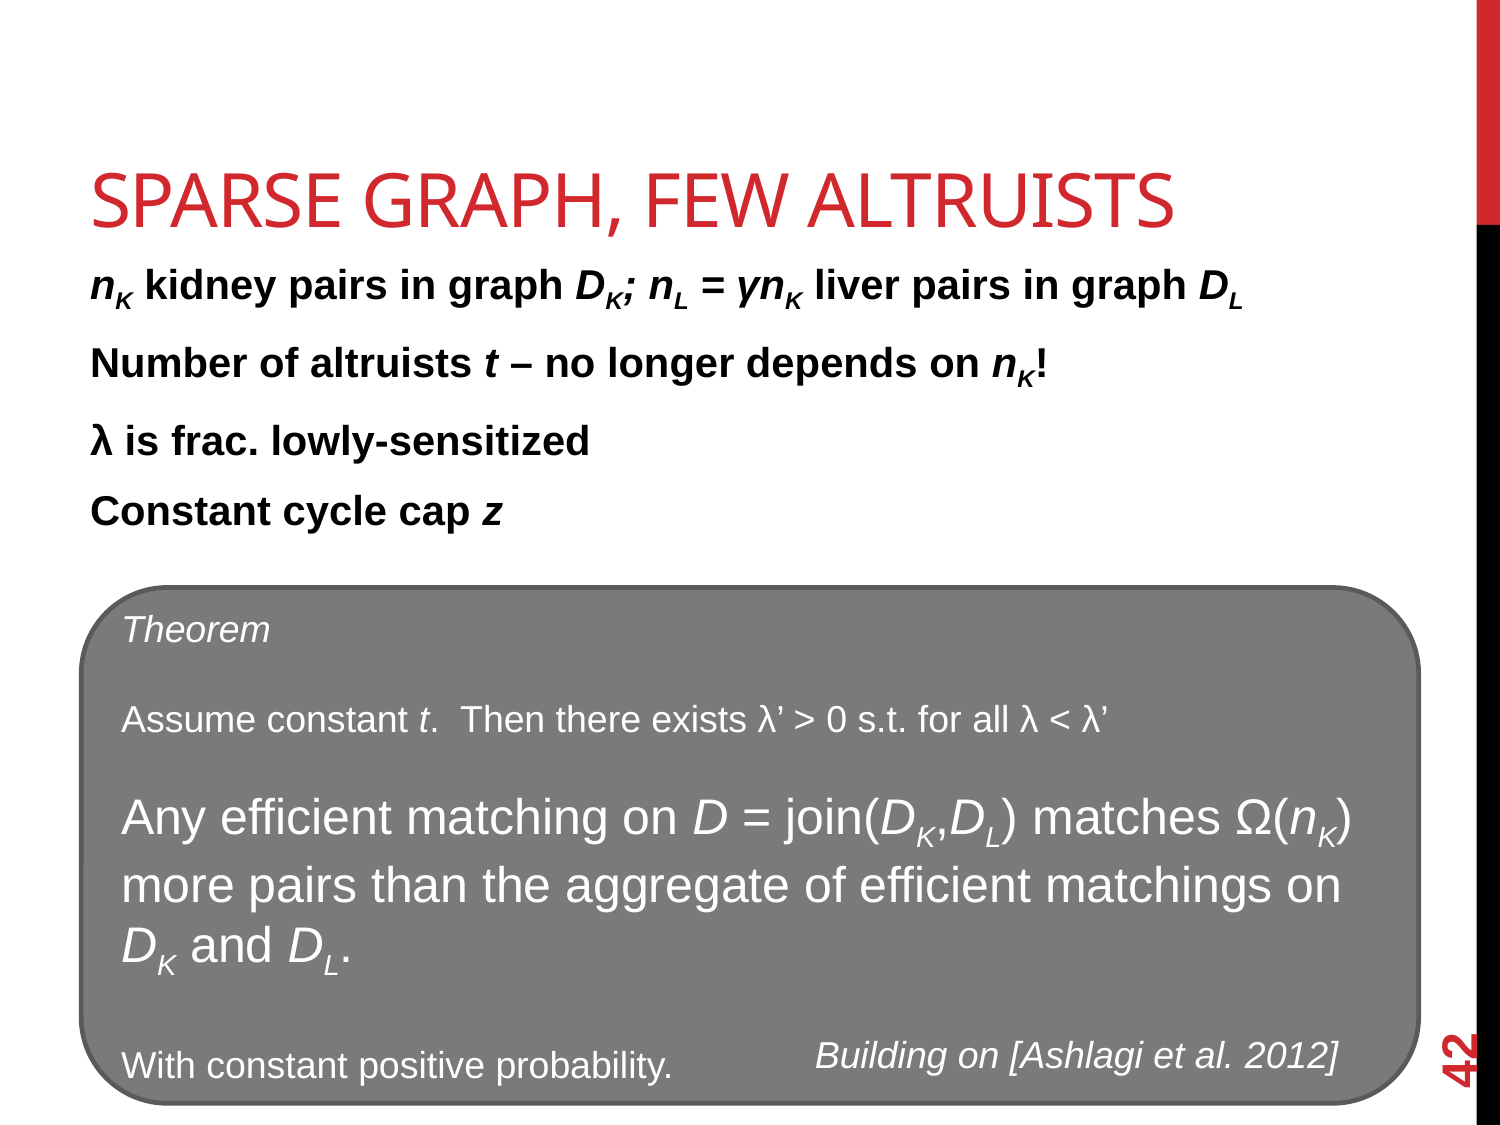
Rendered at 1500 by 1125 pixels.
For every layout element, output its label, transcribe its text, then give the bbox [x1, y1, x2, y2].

text_box Theorem Assume constant t. Then there exists λ’ > 0 s.t. for all λ < λ’ Any efficient matching on D = join(DK,DL) matches Ω(nK) more pairs than the aggregate of efficient matchings on DK and DL. With constant positive probability. [78, 585, 1422, 1106]
slide_number 42 [1427, 887, 1488, 1104]
title Sparse graph, few altruists [75, 25, 1419, 250]
list nK kidney pairs in graph DK; nL = γnK liver pairs in graph DL Number of altruists t – no longer depends on nK! λ is frac. lowly-sensitized Constant cycle cap z [75, 250, 1425, 943]
text_box Building on [Ashlagi et al. 2012] [800, 1023, 1363, 1083]
